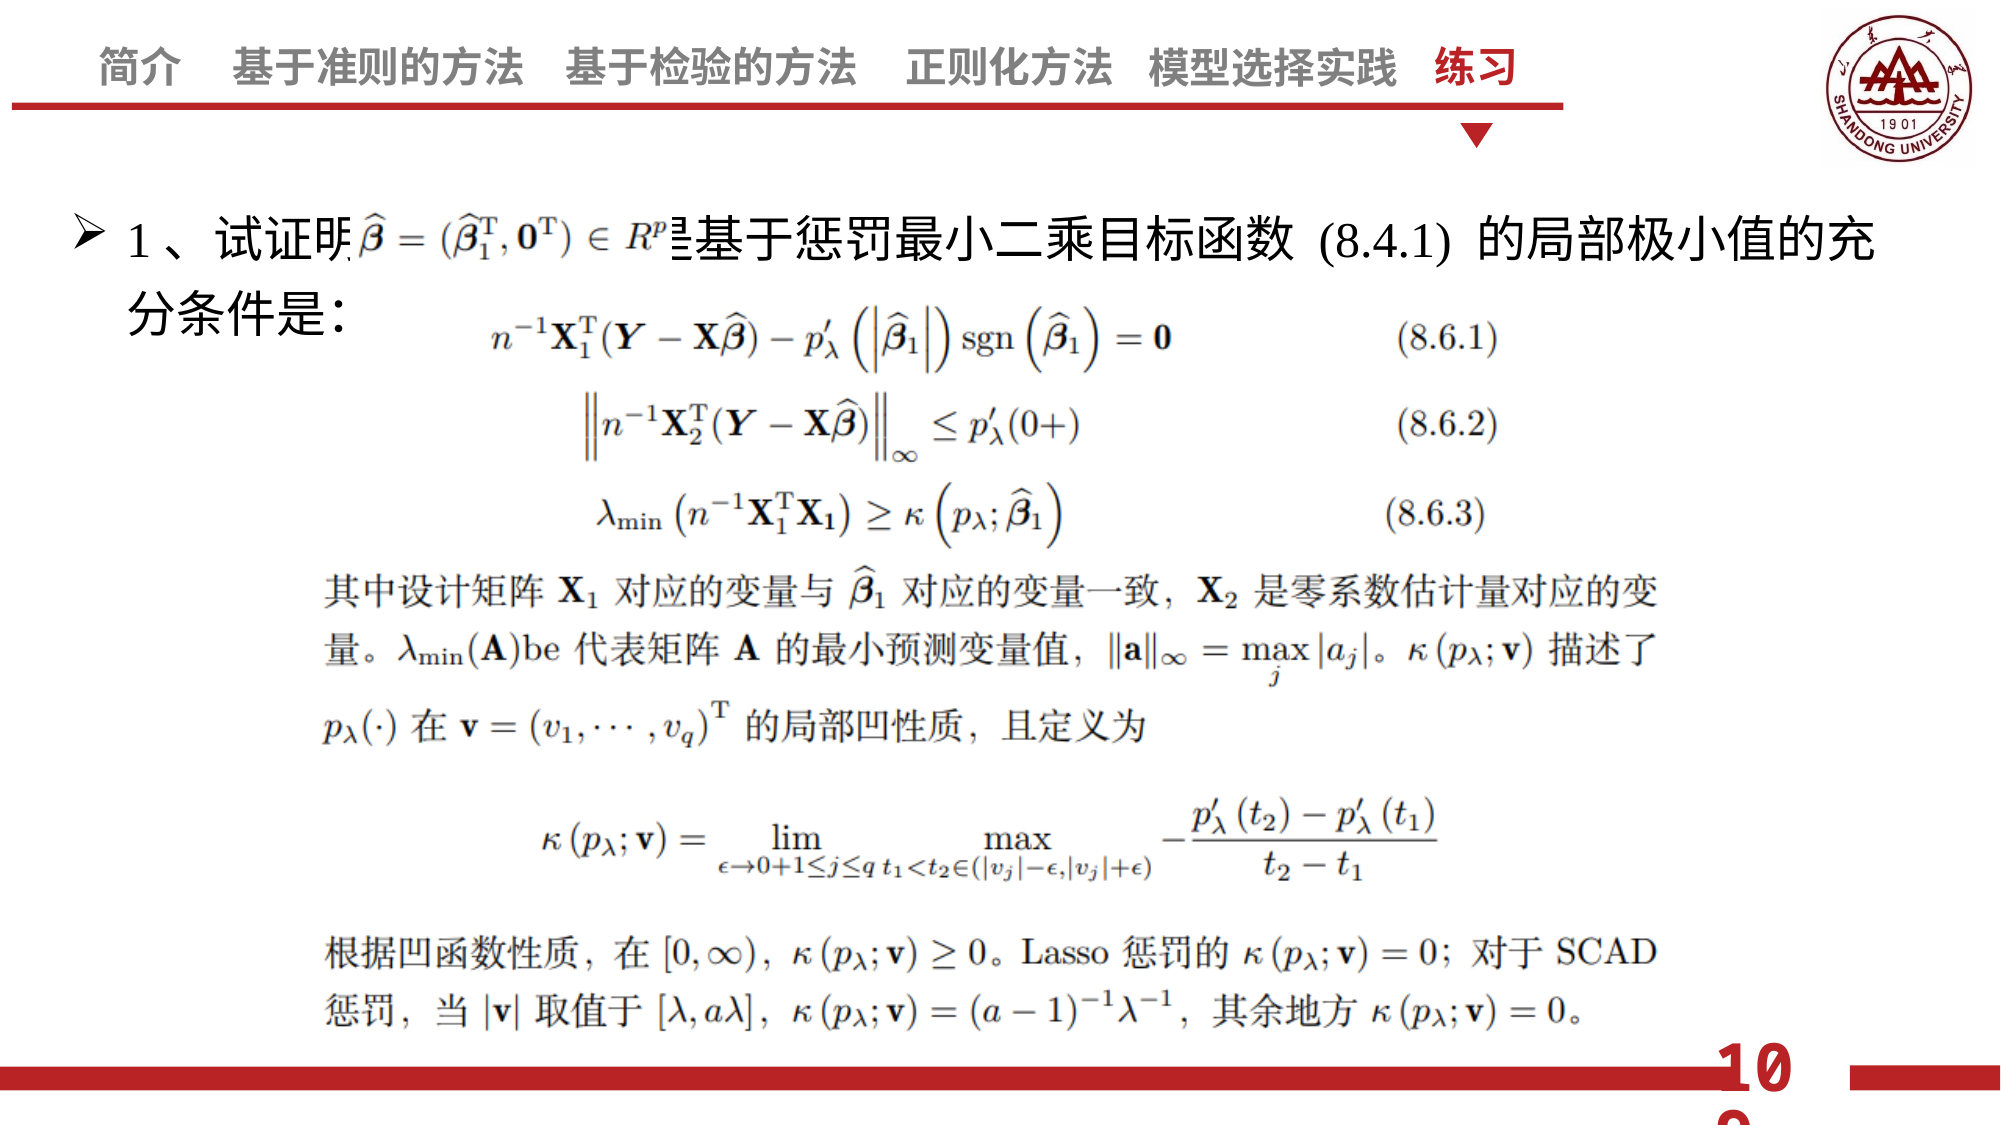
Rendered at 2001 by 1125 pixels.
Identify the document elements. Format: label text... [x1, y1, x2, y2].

picture [1820, 9, 1977, 167]
text_box 1、试证明 是基于惩罚最小二乘目标函数 (8.4.1) 的局部极小值的充分条件是： [55, 185, 1892, 426]
picture [305, 291, 1695, 1039]
picture [350, 198, 672, 272]
